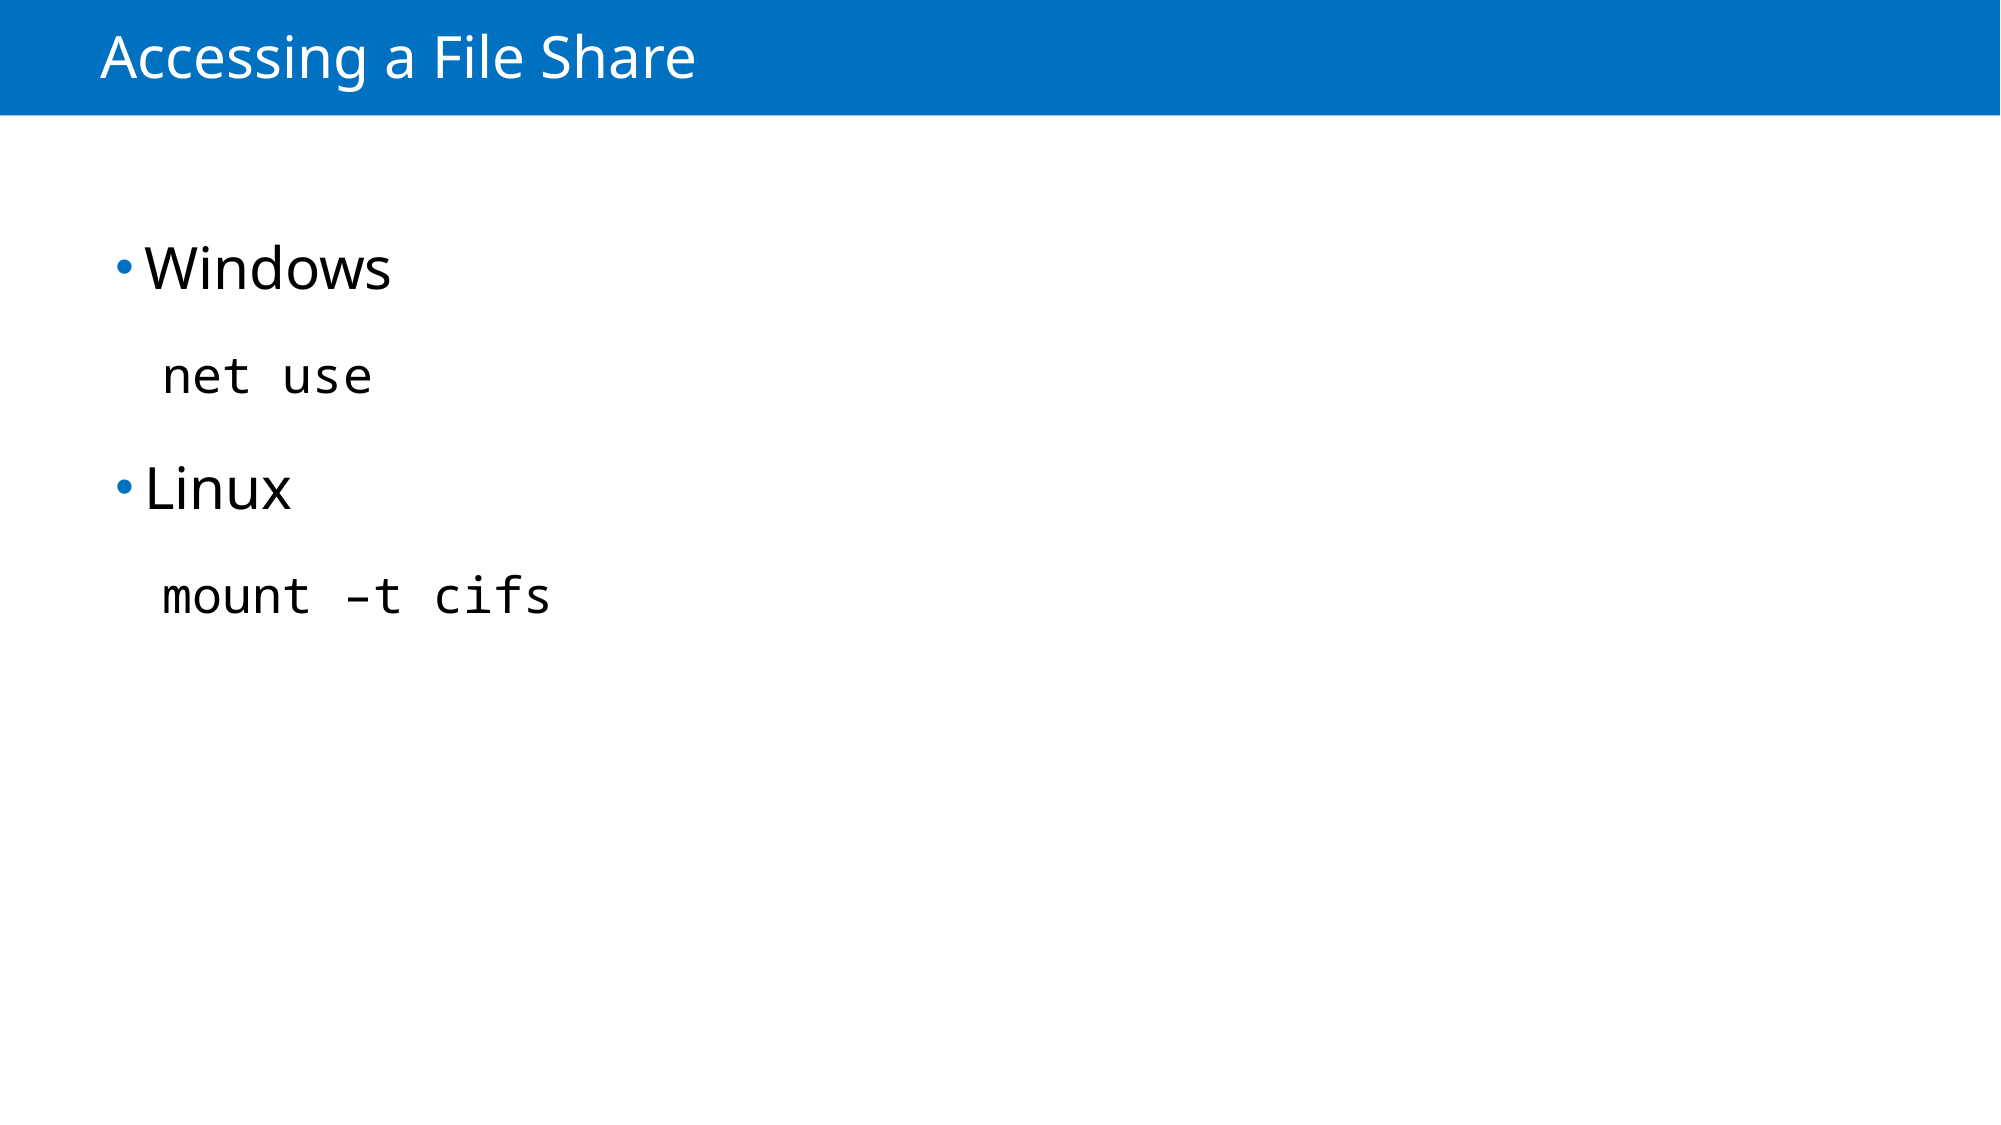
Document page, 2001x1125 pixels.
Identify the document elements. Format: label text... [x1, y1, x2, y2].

text_box Windows net use Linux mount –t cifs [100, 188, 1433, 1034]
title Accessing a File Share [100, 0, 1802, 122]
